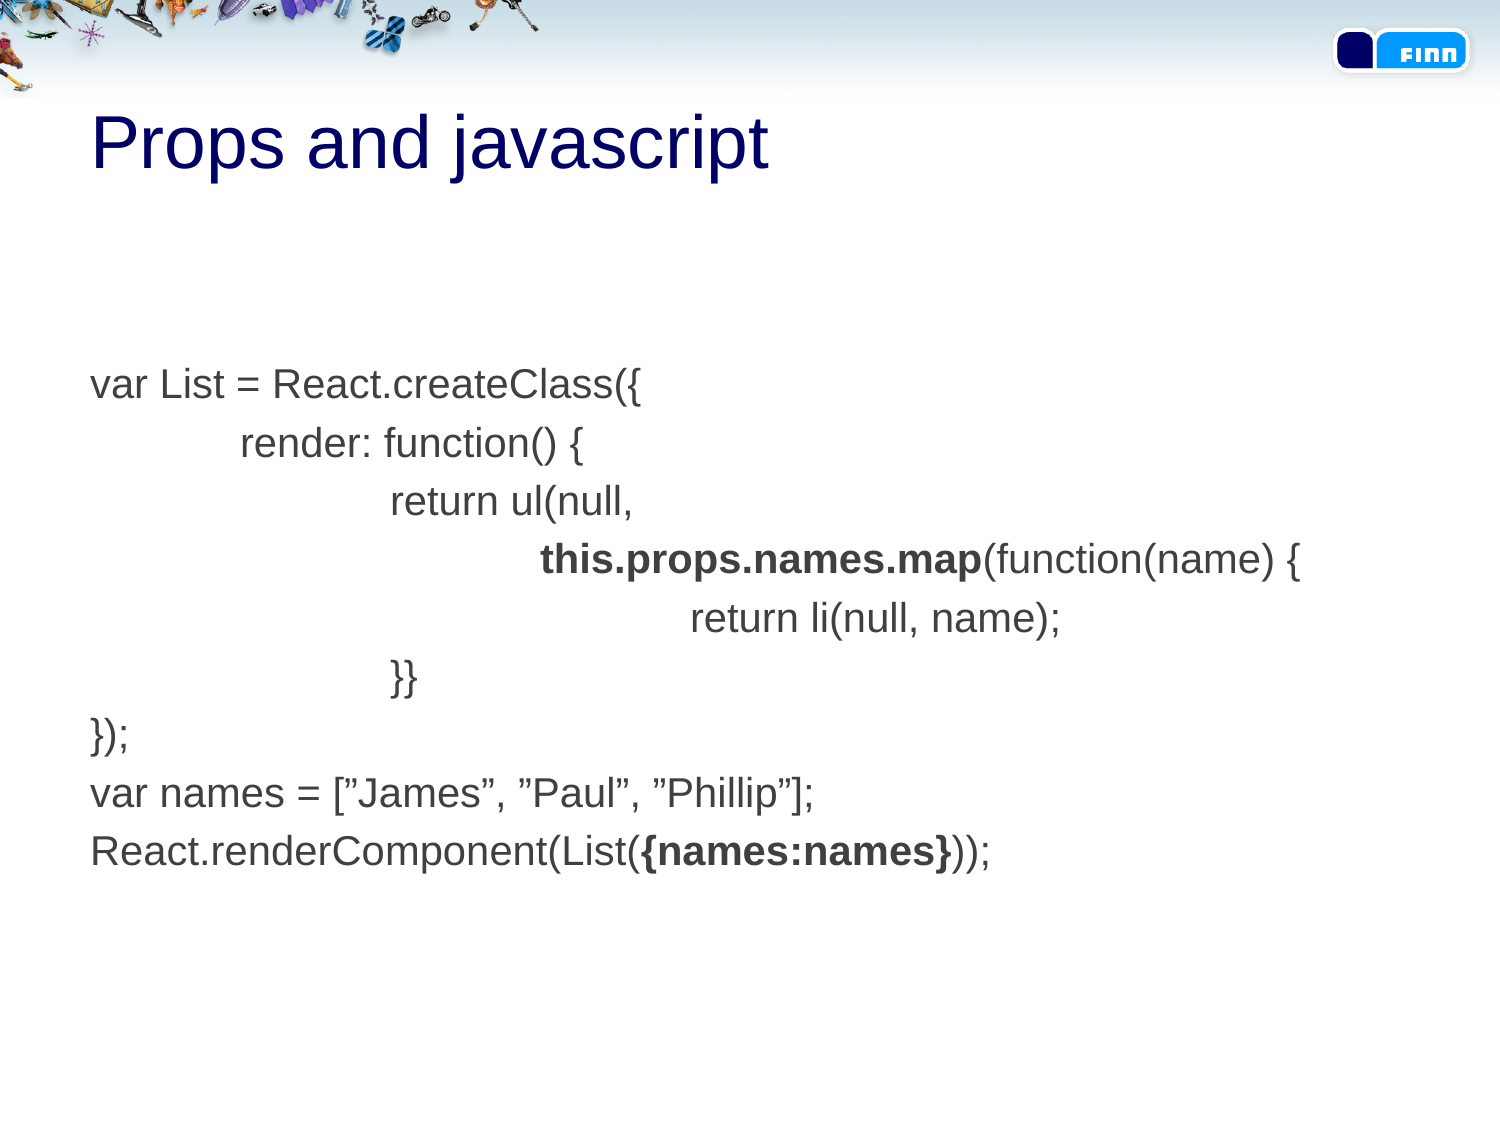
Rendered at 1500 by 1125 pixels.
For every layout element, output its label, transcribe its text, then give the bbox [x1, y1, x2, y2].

picture [0, 0, 1500, 183]
title Props and javascript [75, 45, 1425, 233]
list var List = React.createClass({ render: function() { return ul(null, this.props.names.map(function(name) { return li(null, name); }} }); var names = [”James”, ”Paul”, ”Phillip”]; React.renderComponent(List({names:names})); [75, 291, 1425, 1005]
